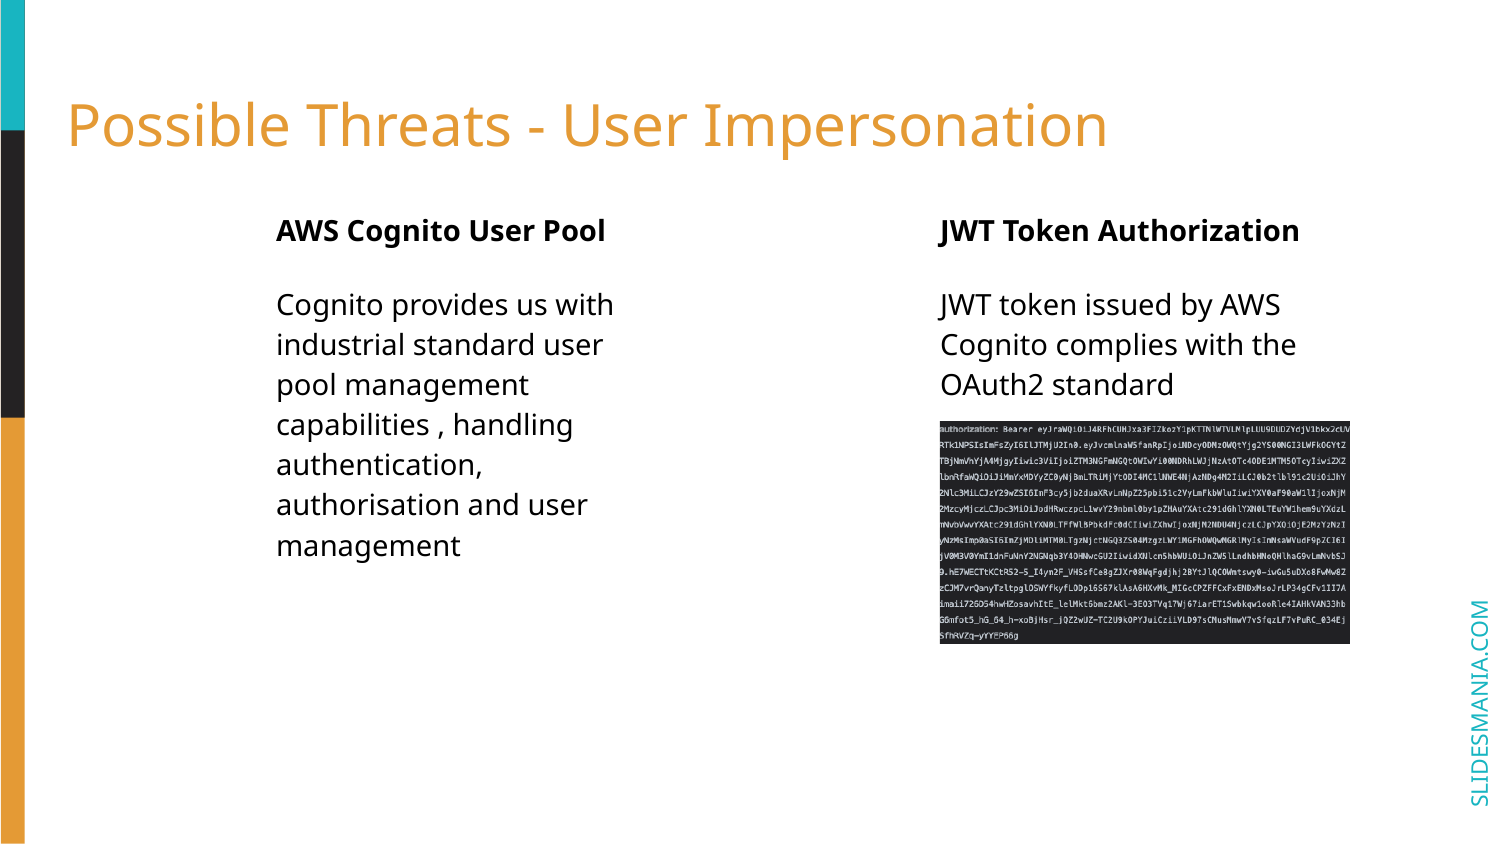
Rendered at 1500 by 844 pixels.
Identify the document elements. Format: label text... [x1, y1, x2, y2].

title Possible Threats - User Impersonation [51, 72, 1449, 167]
list AWS Cognito User Pool Cognito provides us with industrial standard user pool management capabilities , handling authentication, authorisation and user management [261, 192, 672, 753]
picture [939, 421, 1356, 645]
list JWT Token Authorization JWT token issued by AWS Cognito complies with the OAuth2 standard [925, 192, 1336, 753]
